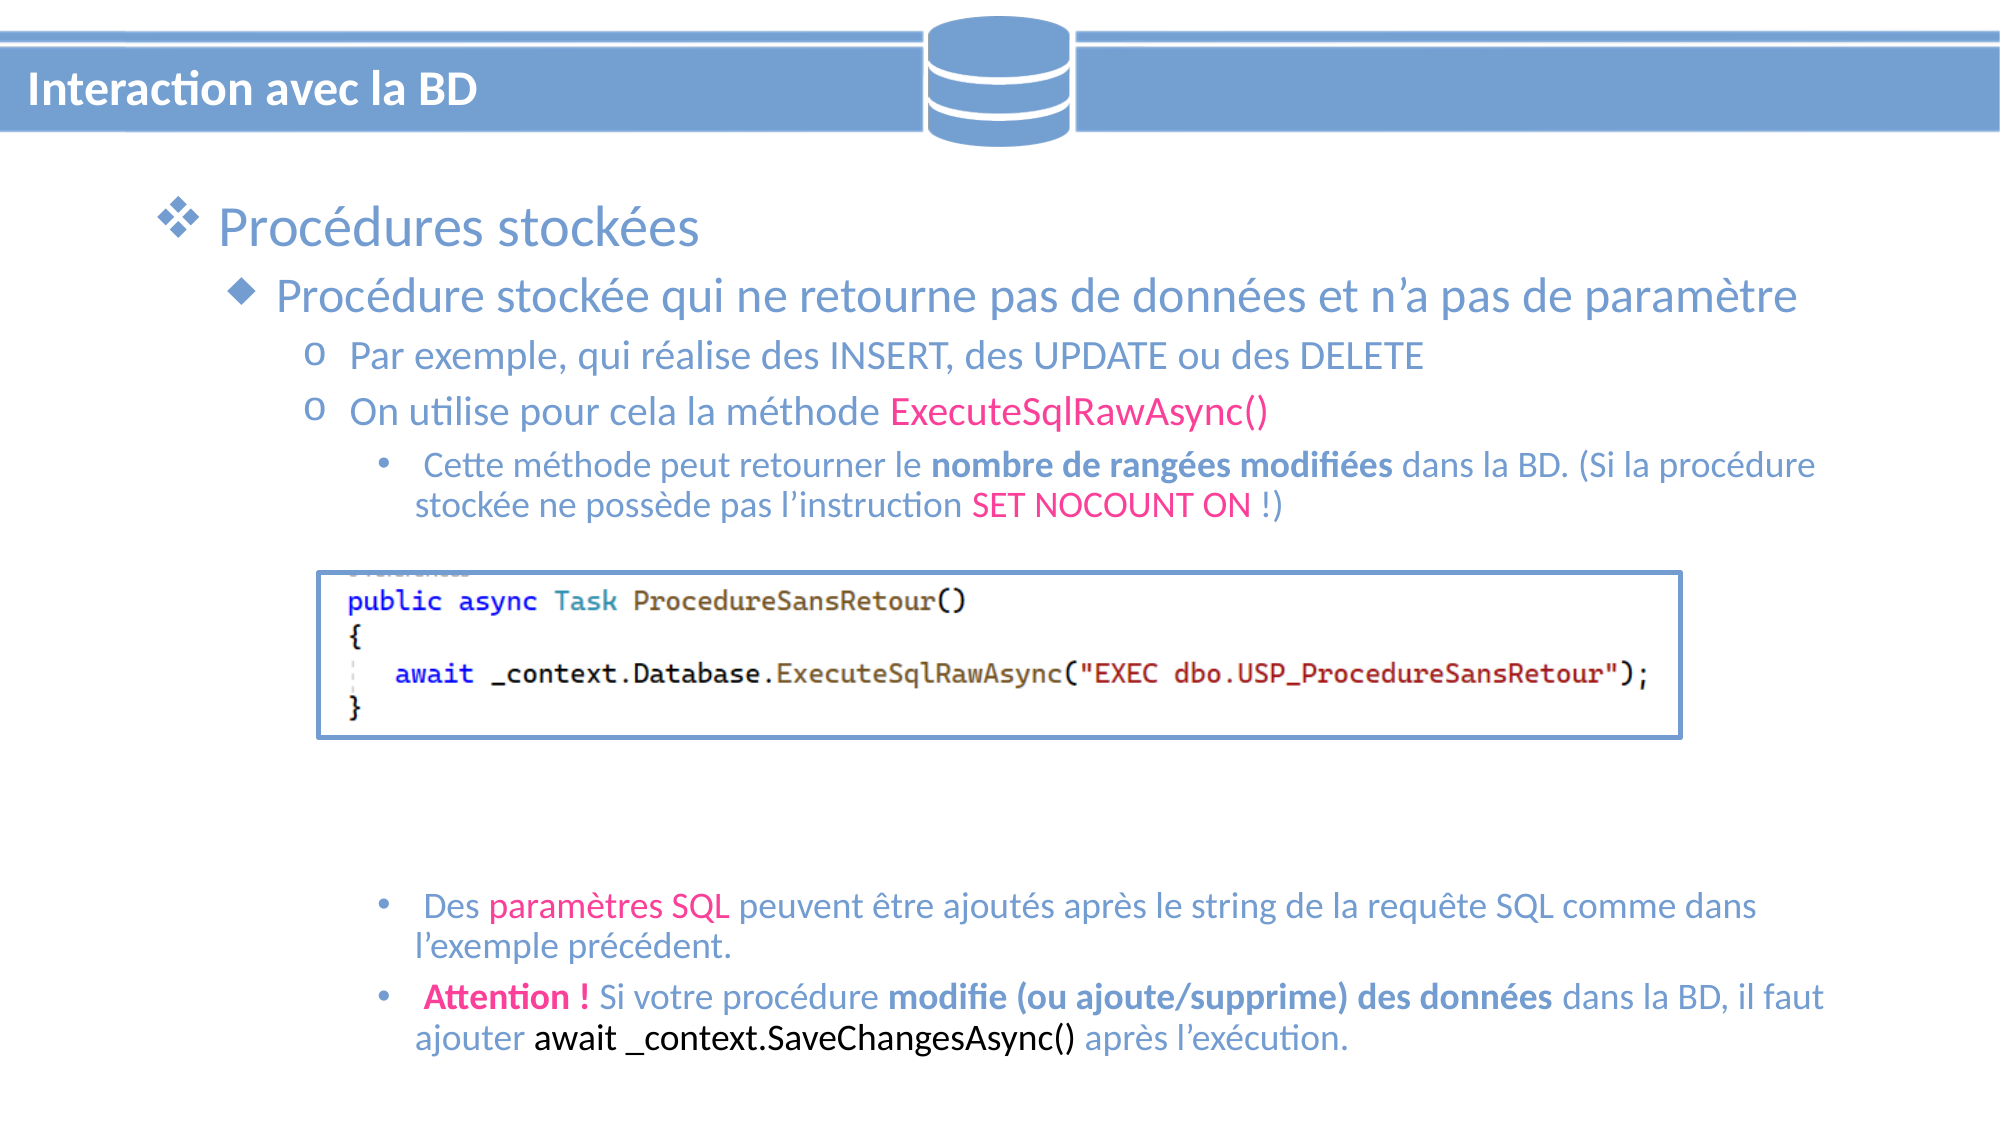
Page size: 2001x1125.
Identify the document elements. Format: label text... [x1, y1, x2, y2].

title Interaction avec la BD [12, 58, 913, 120]
picture [320, 574, 1679, 736]
list Procédures stockées Procédure stockée qui ne retourne pas de données et n’a pas de paramètre Par exemple, qui réalise des INSERT, des UPDATE ou des DELETE On utilise pour cela la méthode ExecuteSqlRawAsync() Cette méthode peut retourner le nombre de rangées modifiées dans la BD. (Si la procédure stockée ne possède pas l’instruction SET NOCOUNT ON !) Des paramètres SQL peuvent être ajoutés après le string de la requête SQL comme dans l’exemple précédent. Attention ! Si votre procédure modifie (ou ajoute/supprime) des données dans la BD, il faut ajouter await _context.SaveChangesAsync() après l’exécution. [137, 188, 1862, 1014]
picture [0, 3, 2000, 160]
